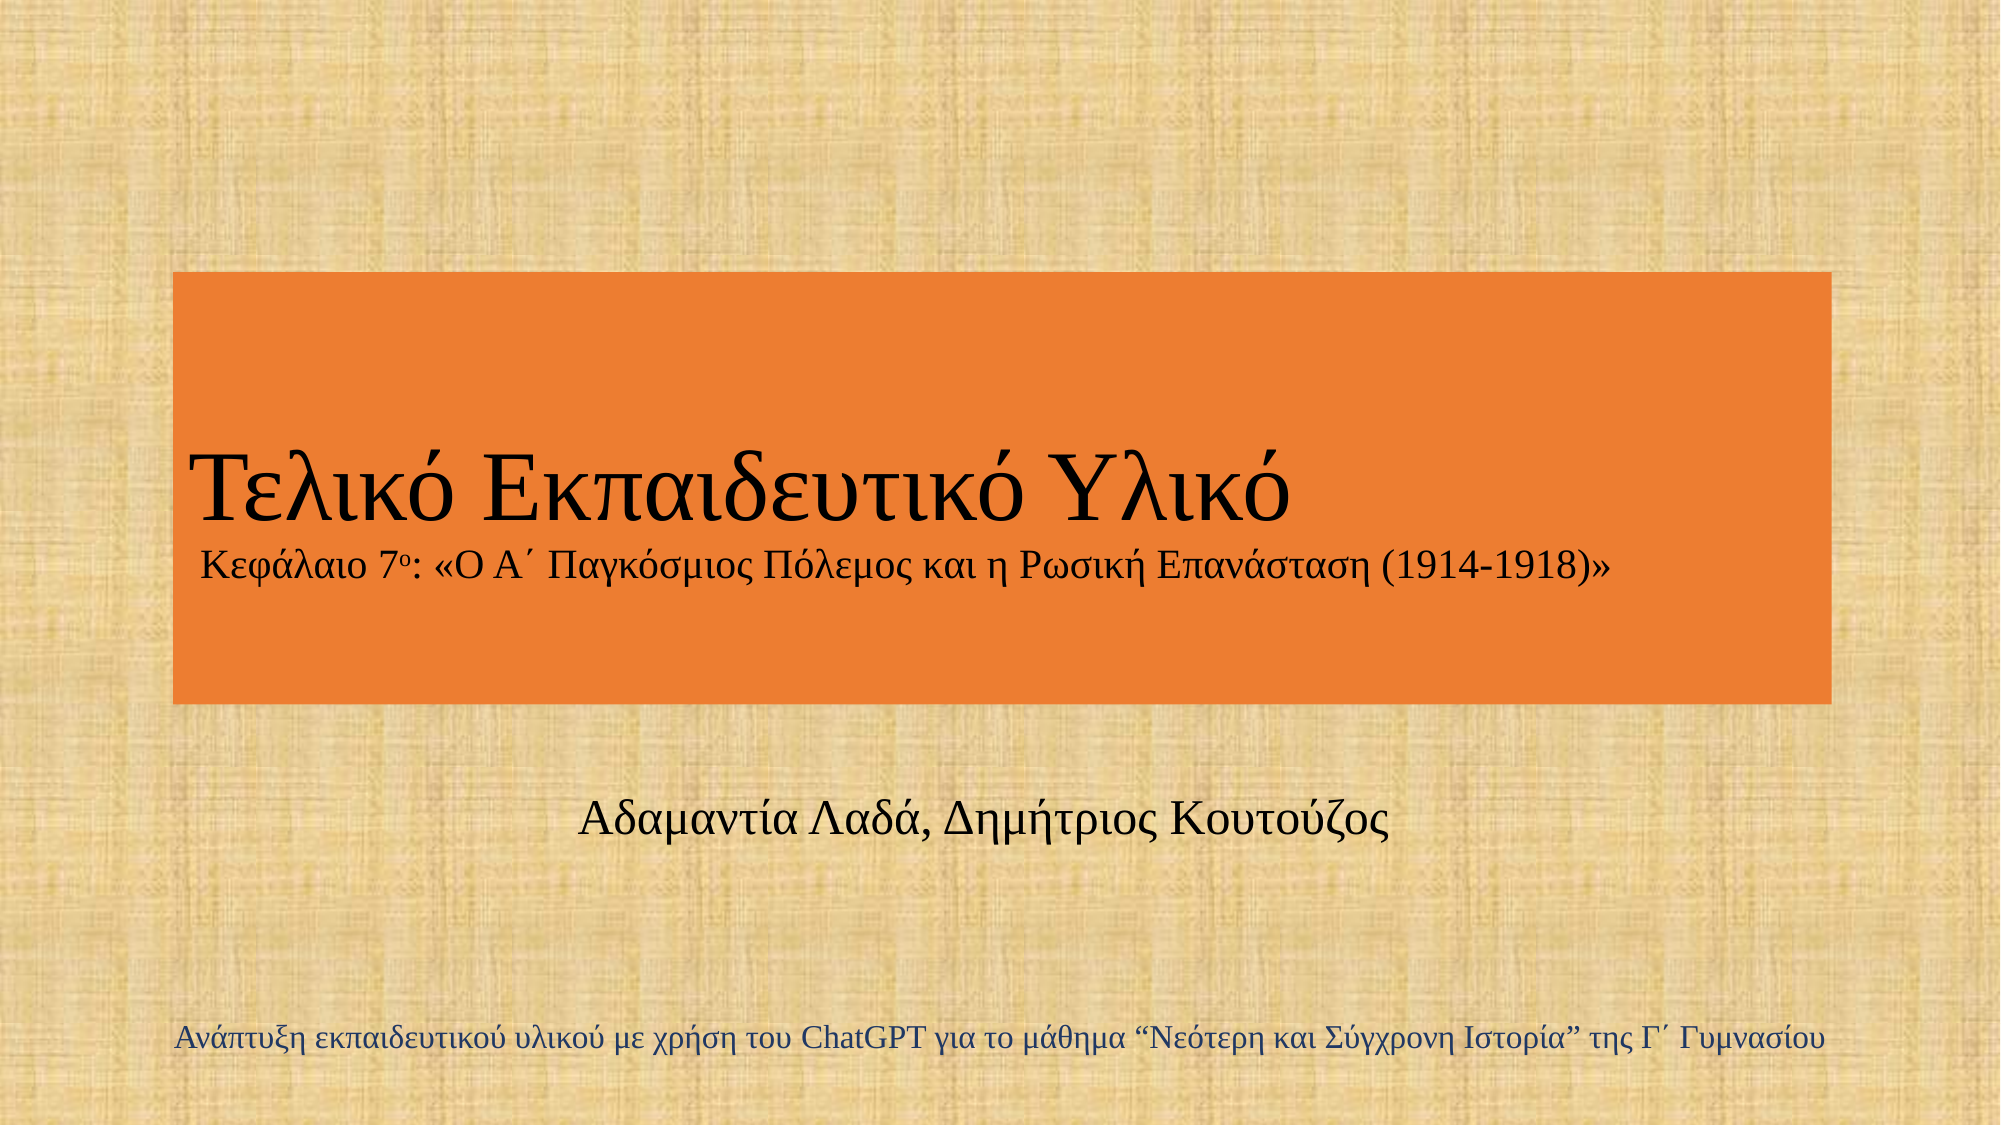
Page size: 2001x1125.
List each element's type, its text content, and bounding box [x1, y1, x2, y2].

text_box Τελικό Εκπαιδευτικό Υλικό [173, 272, 1832, 705]
text_box Αδαμαντία Λαδά, Δημήτριος Κουτούζος [559, 776, 1407, 852]
text_box Κεφάλαιο 7ο: «O A΄ Παγκόσμιος Πόλεμος και η Ρωσική Επανάσταση (1914-1918)» [179, 529, 1634, 595]
list Ανάπτυξη εκπαιδευτικού υλικού με χρήση του ChatGPT για το μάθημα “Νεότερη και Σύγχρονη Ιστορία” της Γ΄ Γυμνασίου [137, 1012, 1863, 1088]
picture [0, 0, 2001, 1125]
